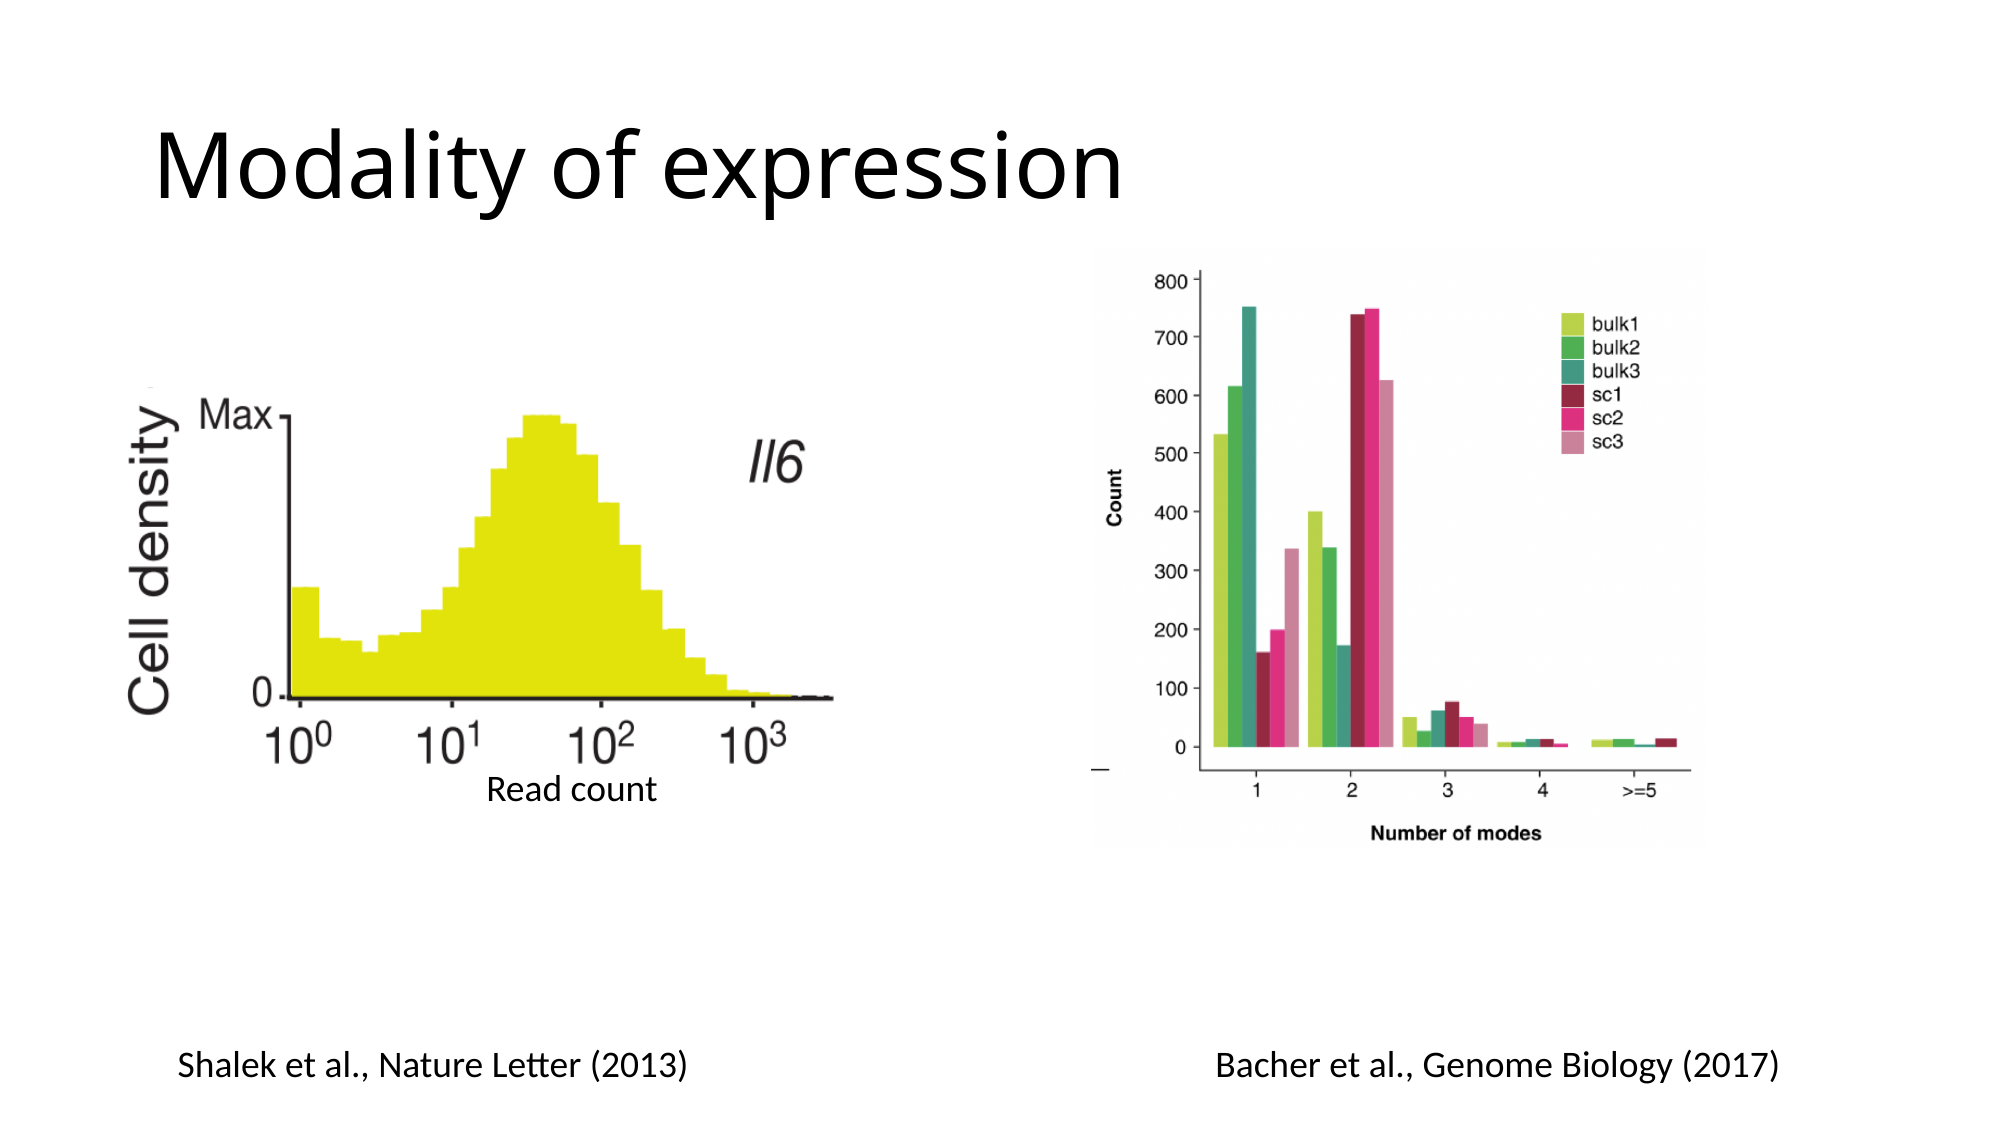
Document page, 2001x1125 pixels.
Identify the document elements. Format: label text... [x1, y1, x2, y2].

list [1091, 244, 1709, 849]
text_box Bacher et al., Genome Biology (2017) [1200, 1032, 1805, 1093]
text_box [114, 387, 837, 849]
title Modality of expression [137, 59, 1863, 278]
text_box Shalek et al., Nature Letter (2013) [162, 1032, 713, 1093]
